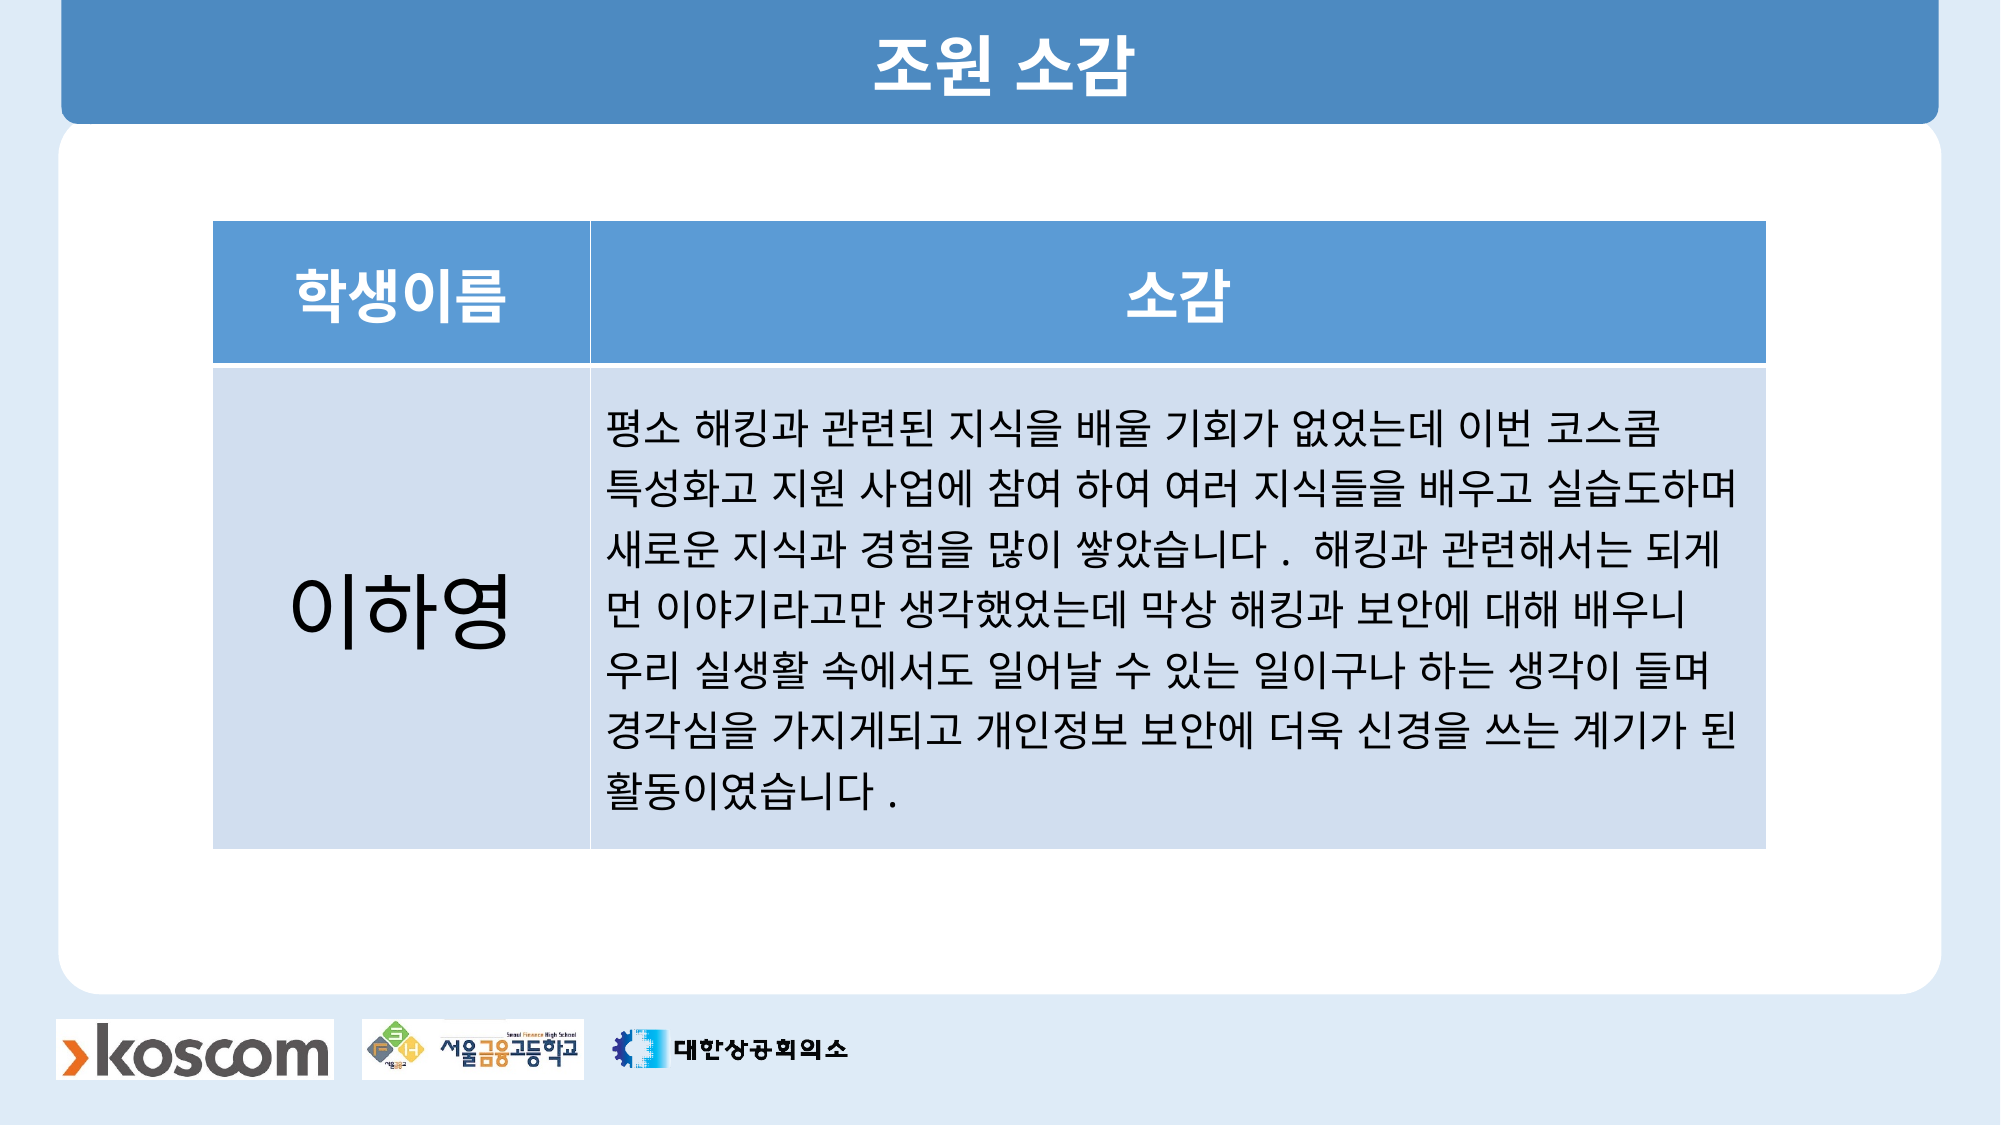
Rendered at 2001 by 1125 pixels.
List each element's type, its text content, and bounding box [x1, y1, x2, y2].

picture [361, 968, 951, 1125]
text_box 조원 소감 [857, 16, 1153, 112]
table_header 소감 [591, 221, 1766, 363]
table_cell 평소 해킹과 관련된 지식을 배울 기회가 없었는데 이번 코스콤 특성화고 지원 사업에 참여 하여 여러 지식들을 배우고 실습도하며 새로운 지식과 경험을 많이 쌓았습니다. 해킹과 관련해서는 되게 먼 이야기라고만 생각했었는데 막상 해킹과 보안에 대해 배우니 우리 실생활 속에서도 일어날 수 있는 일이구나 하는 생각이 들며 경각심을 가지게되고 개인정보 보안에 더욱 신경을 쓰는 계기가 된 활동이였습니다. [591, 368, 1766, 849]
table_header 학생이름 [213, 221, 590, 363]
picture [56, 1019, 334, 1080]
table_cell 이하영 [213, 368, 590, 849]
